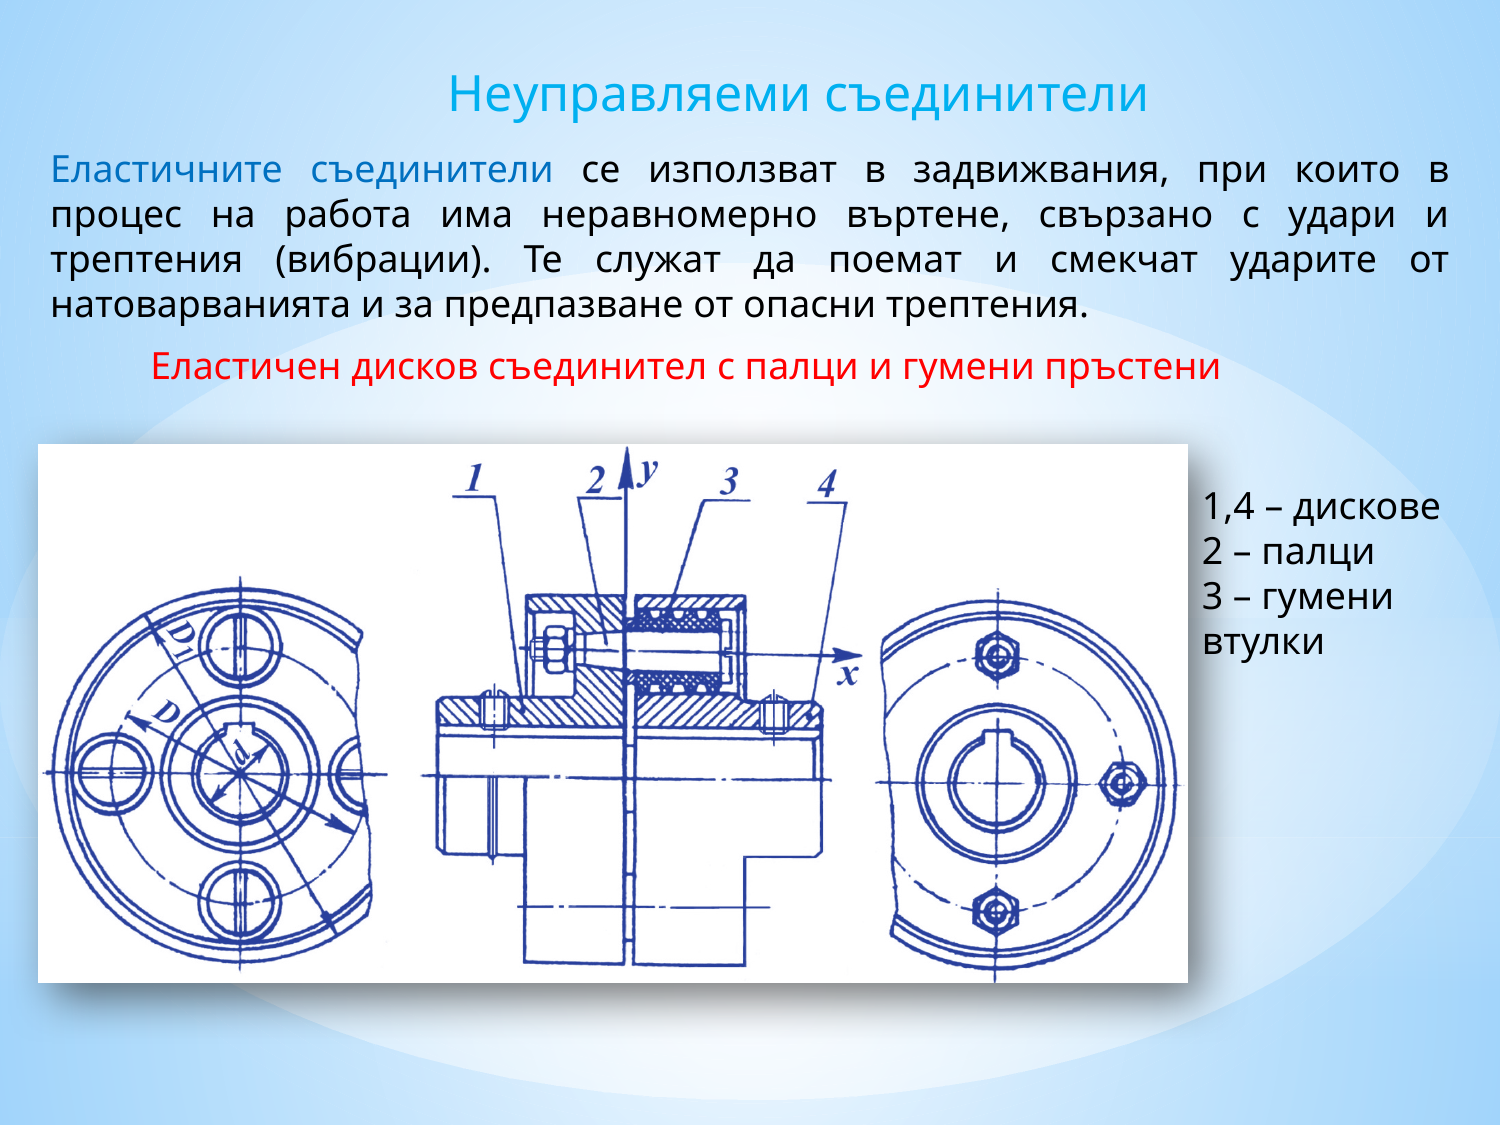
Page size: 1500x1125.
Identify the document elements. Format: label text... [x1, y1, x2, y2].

text_box Еластичните съединители се използват в задвижвания, при които в процес на работа има неравномерно въртене, свързано с удари и трептения (вибрации). Те служат да поемат и смекчат ударите от натоварванията и за предпазване от опасни трептения. [35, 137, 1465, 332]
list Неуправляеми съединители [117, 53, 1463, 137]
text_box 1,4 – дискове 2 – палци 3 – гумени втулки [1193, 474, 1483, 670]
picture [38, 444, 1188, 984]
text_box Еластичен дисков съединител с палци и гумени пръстени [135, 334, 1270, 395]
